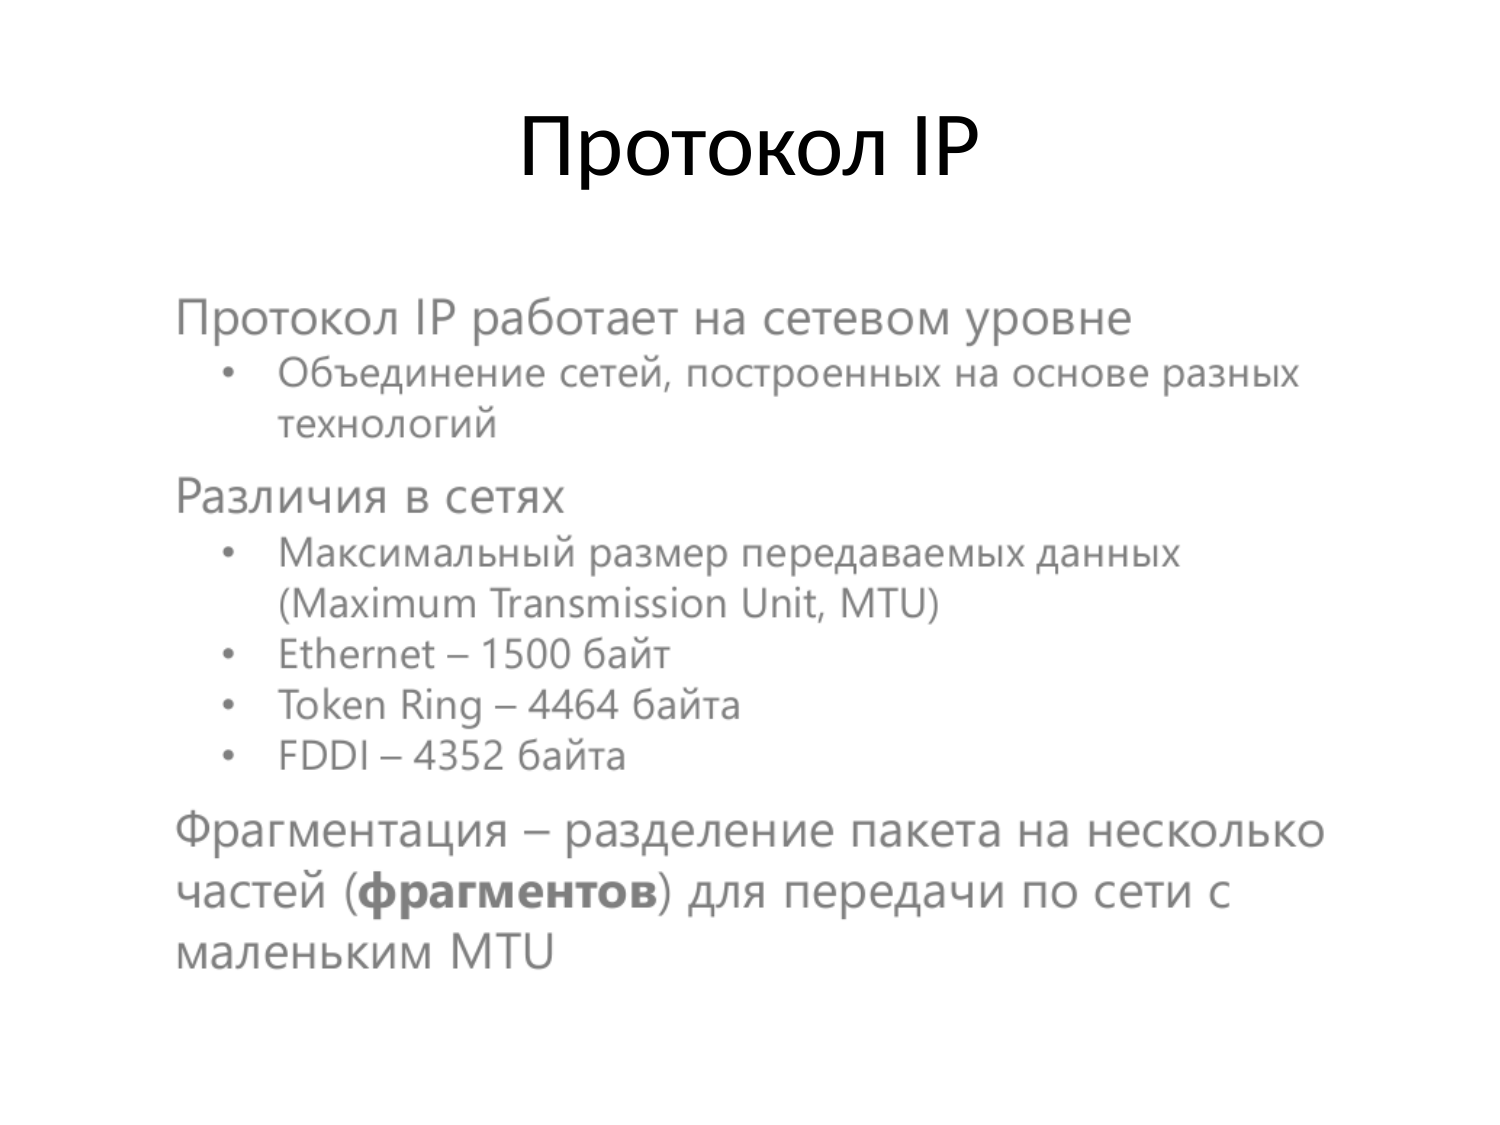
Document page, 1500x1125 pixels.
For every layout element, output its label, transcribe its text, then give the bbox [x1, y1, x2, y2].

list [150, 262, 1350, 1006]
title Протокол IP [75, 45, 1425, 233]
